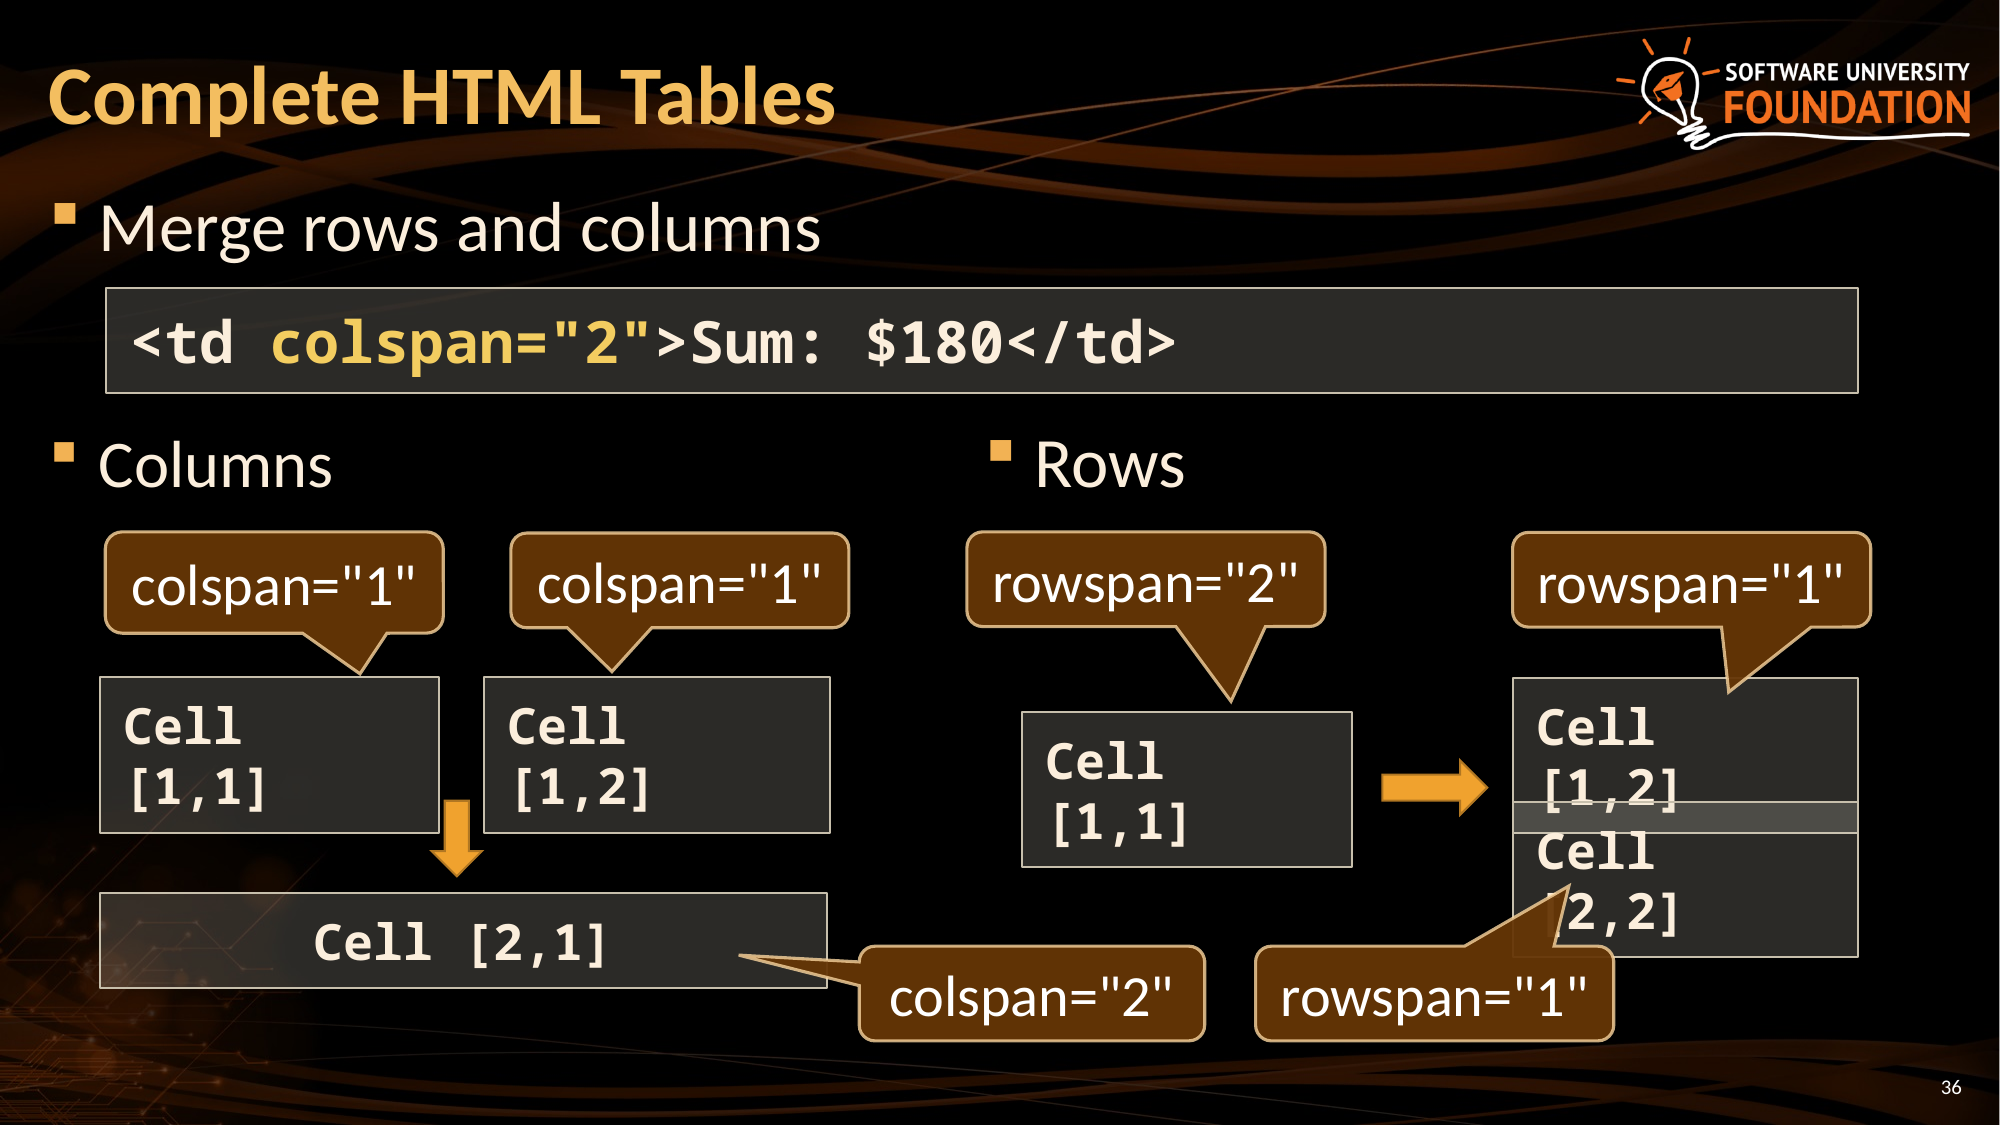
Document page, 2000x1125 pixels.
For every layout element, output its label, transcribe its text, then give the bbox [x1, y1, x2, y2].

text_box colspan="1" [104, 530, 445, 676]
text_box colspan="1" [509, 531, 850, 674]
slide_number 36 [1897, 1070, 1968, 1103]
text_box Rows [966, 410, 1868, 521]
text_box [1381, 757, 1489, 818]
text_box Cell [1,1] [99, 677, 439, 833]
text_box Cell [2,1] [99, 892, 828, 989]
text_box <td colspan="2">Sum: $180</td> [106, 287, 1859, 394]
text_box rowspan="1" [1511, 531, 1872, 695]
text_box Cell [1,2] [1512, 677, 1859, 801]
text_box rowspan="2" [965, 530, 1327, 704]
title Complete HTML Tables [30, 6, 1602, 189]
text_box rowspan="1" [1254, 883, 1615, 1042]
picture [0, 0, 2000, 1125]
list Merge rows and columns Columns [31, 189, 875, 1089]
text_box Cell [1,1] [1022, 711, 1353, 868]
text_box [429, 799, 485, 878]
text_box Cell [1,2] [484, 677, 830, 833]
text_box colspan="2" [738, 945, 1206, 1042]
text_box Cell [2,2] [1512, 801, 1859, 957]
